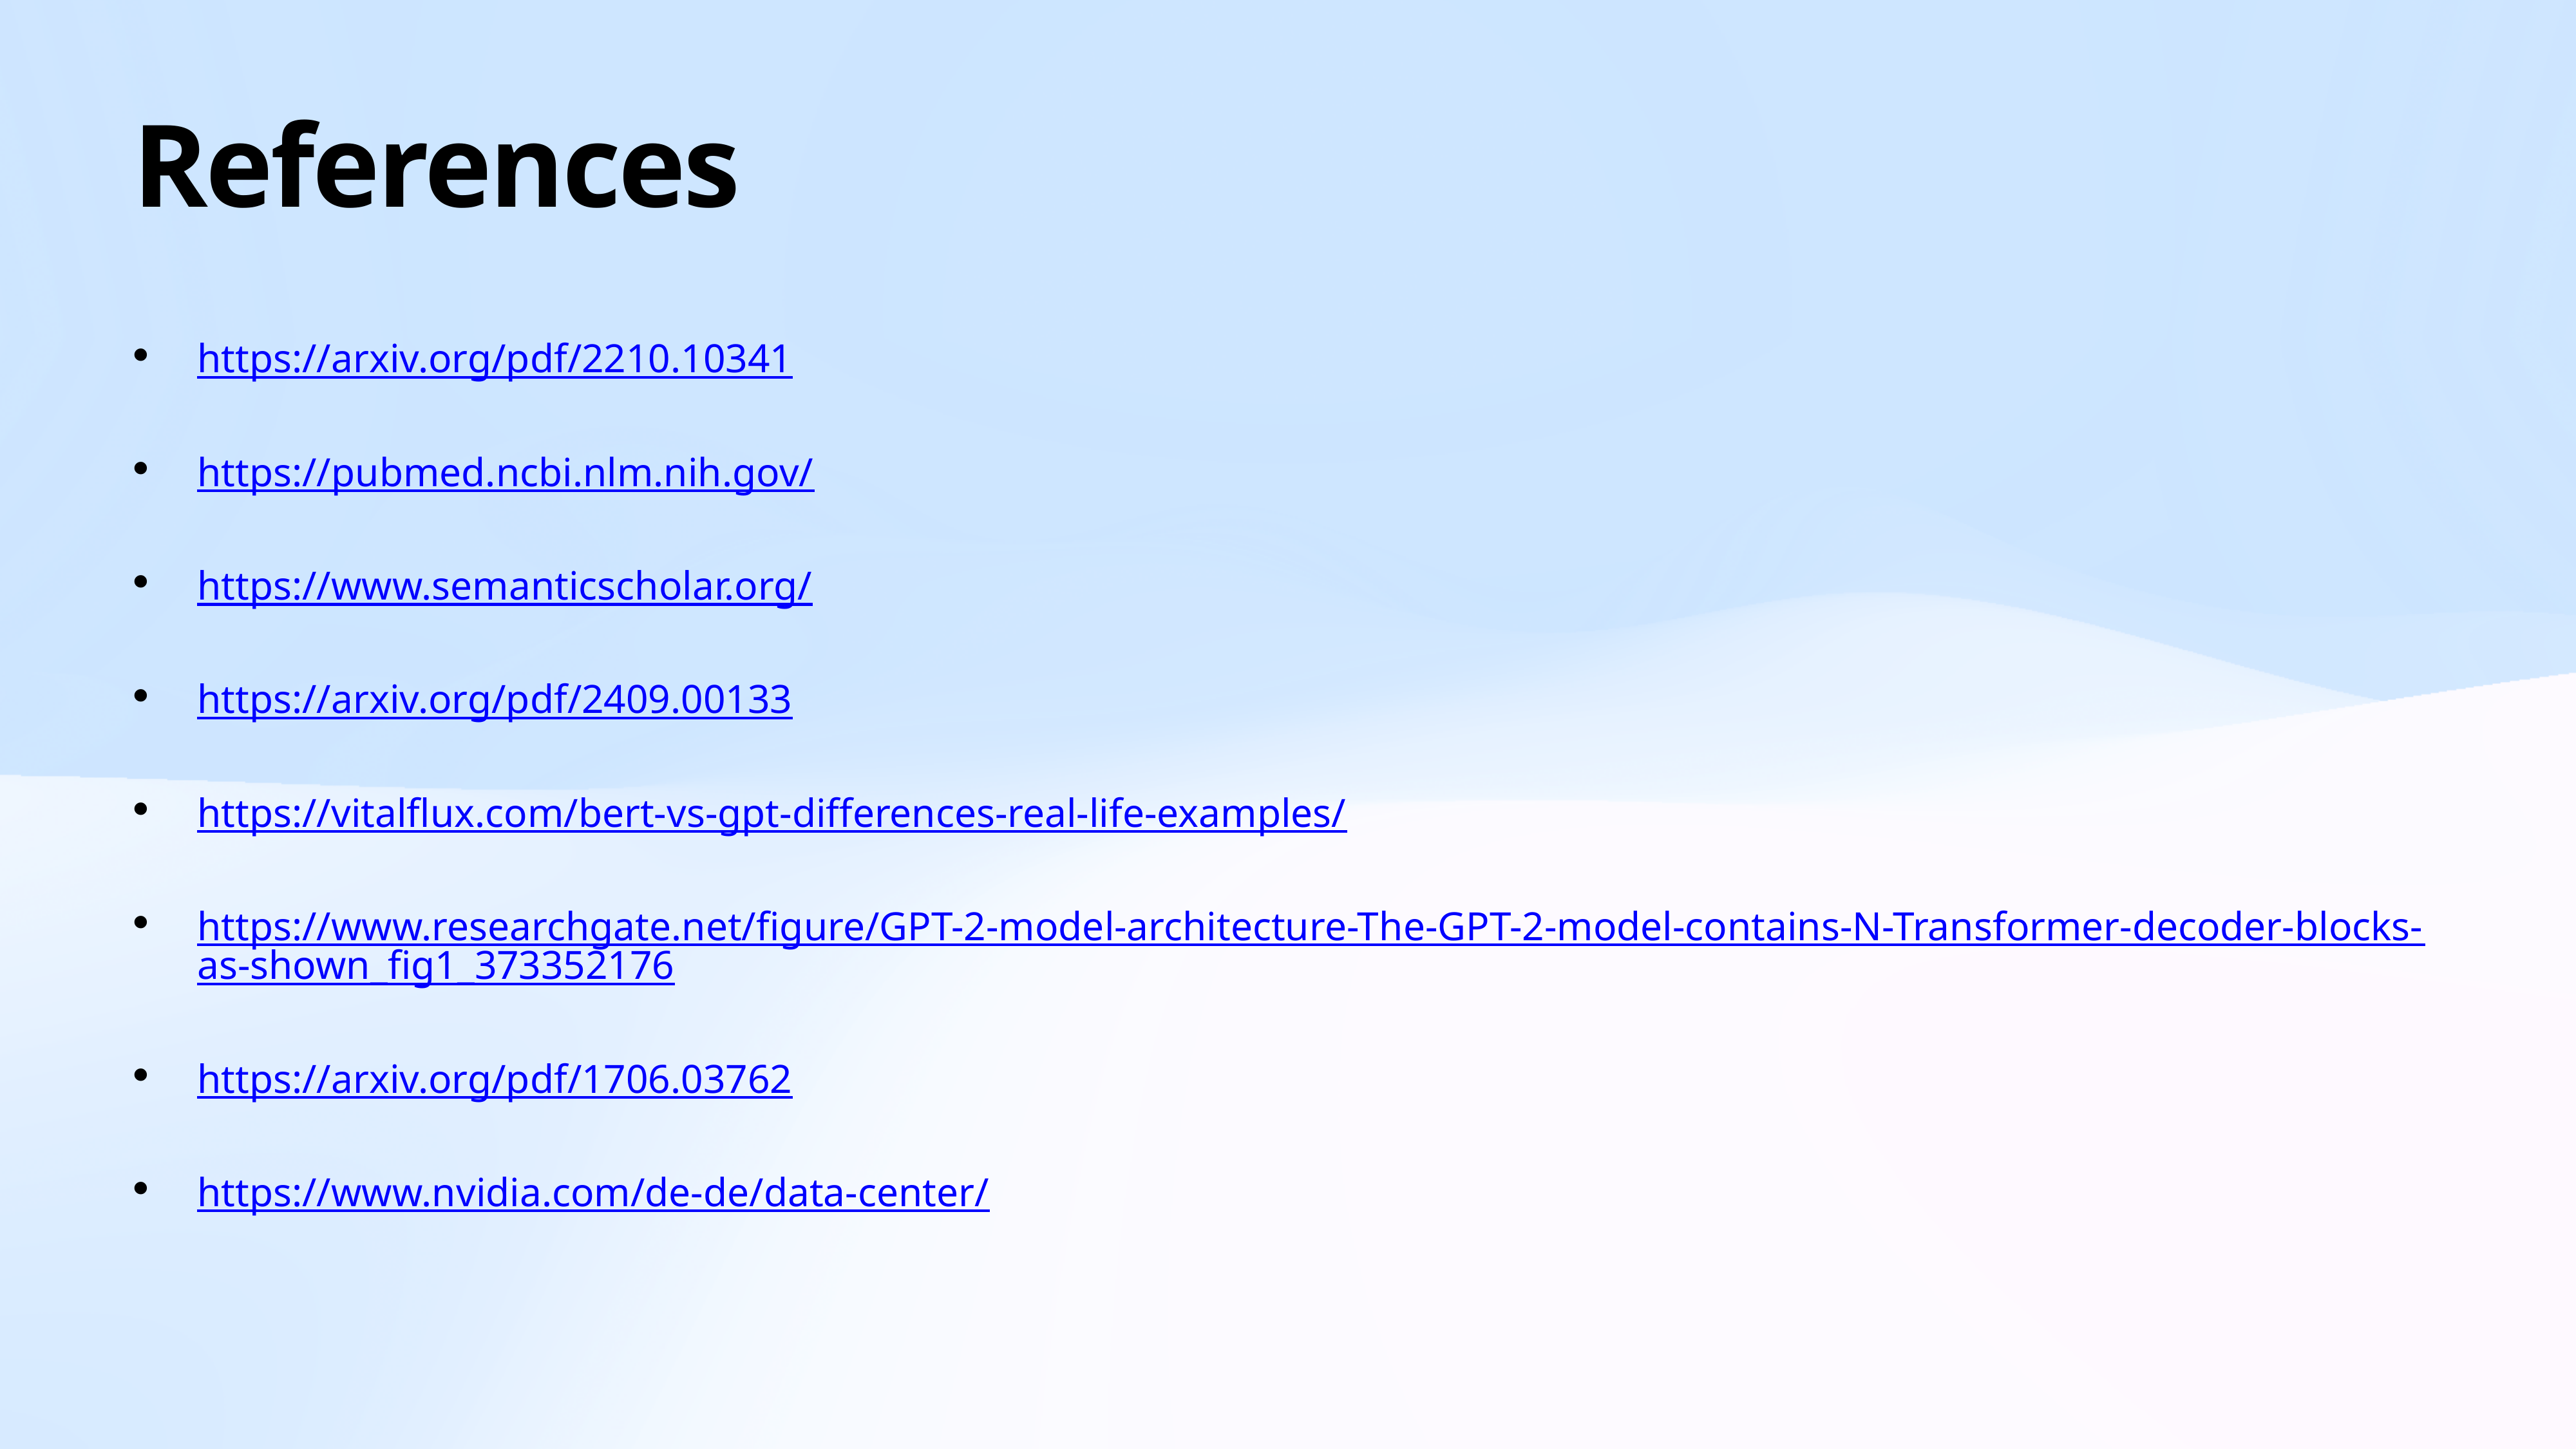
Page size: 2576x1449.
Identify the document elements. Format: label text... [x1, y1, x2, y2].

picture [0, 0, 2576, 1449]
title References [127, 113, 2449, 266]
list https://arxiv.org/pdf/2210.10341 https://pubmed.ncbi.nlm.nih.gov/ https://www.semanticscholar.org/ https://arxiv.org/pdf/2409.00133 https://vitalflux.com/bert-vs-gpt-differences-real-life-examples/ https://www.researchgate.net/figure/GPT-2-model-architecture-The-GPT-2-model-contains-N-Transformer-decoder-blocks-as-shown_fig1_373352176 https://arxiv.org/pdf/1706.03762 https://www.nvidia.com/de-de/data-center/ [127, 328, 2449, 1321]
